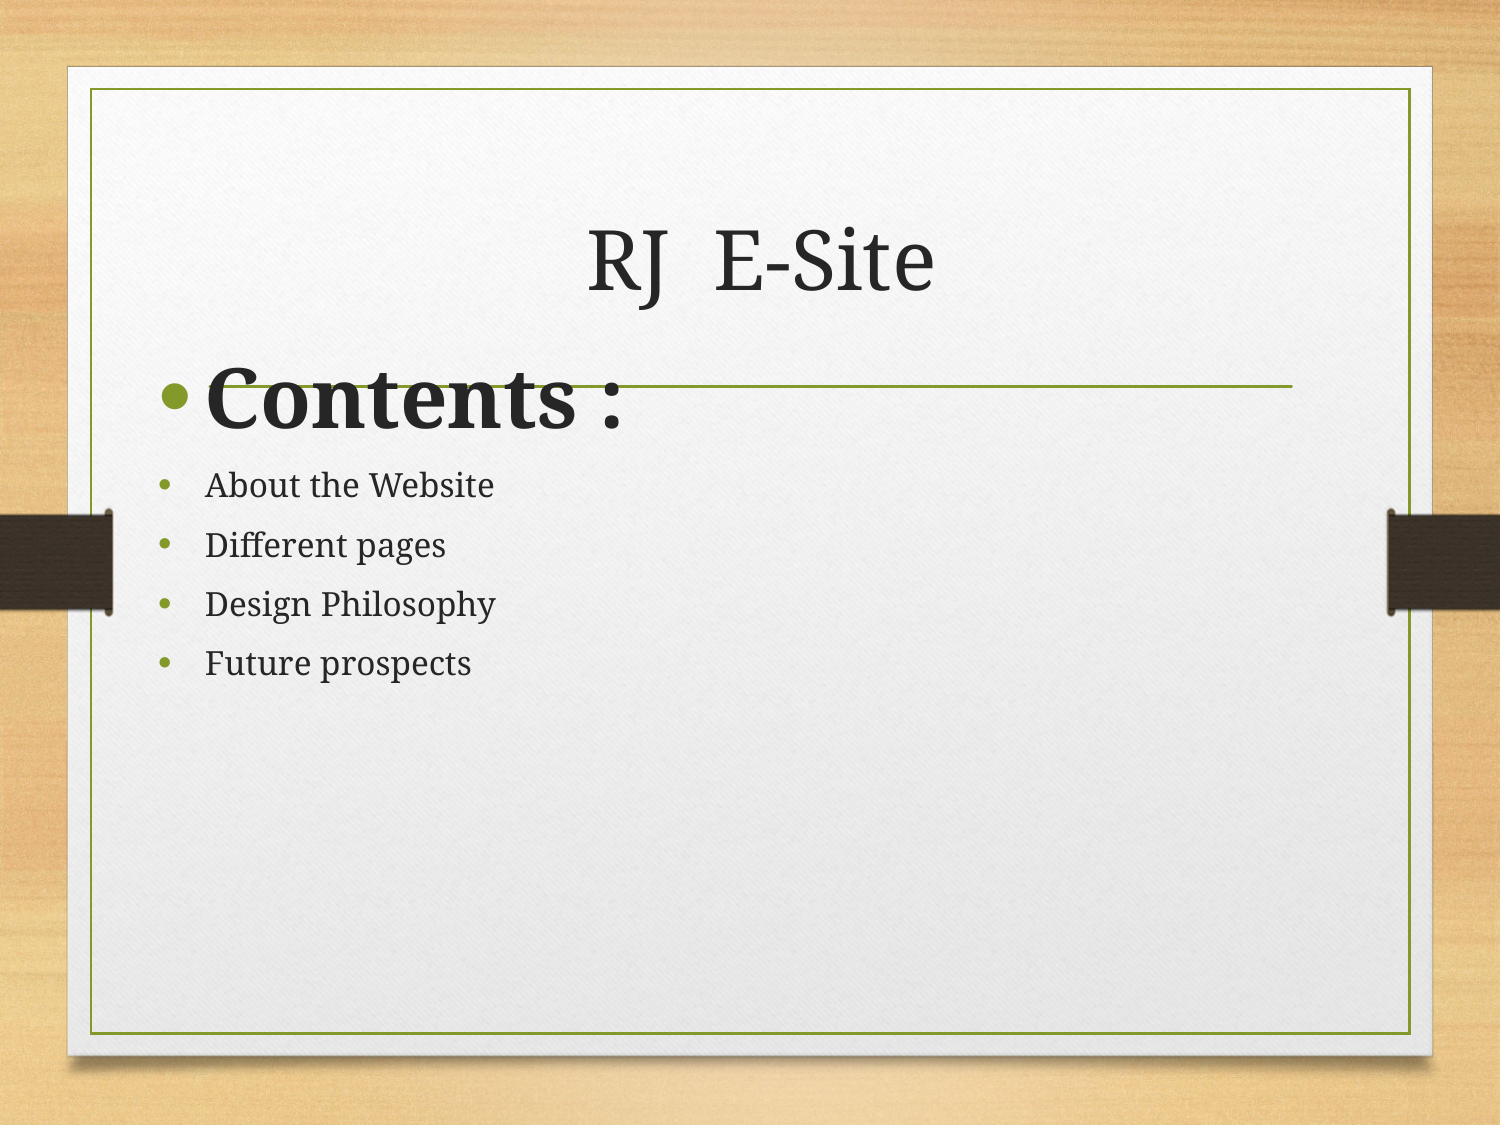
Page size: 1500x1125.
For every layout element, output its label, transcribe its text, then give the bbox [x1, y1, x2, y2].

list Contents : About the Website Different pages Design Philosophy Future prospects [143, 338, 1359, 1005]
picture [0, 0, 1500, 1125]
title RJ E-Site [193, 150, 1309, 338]
